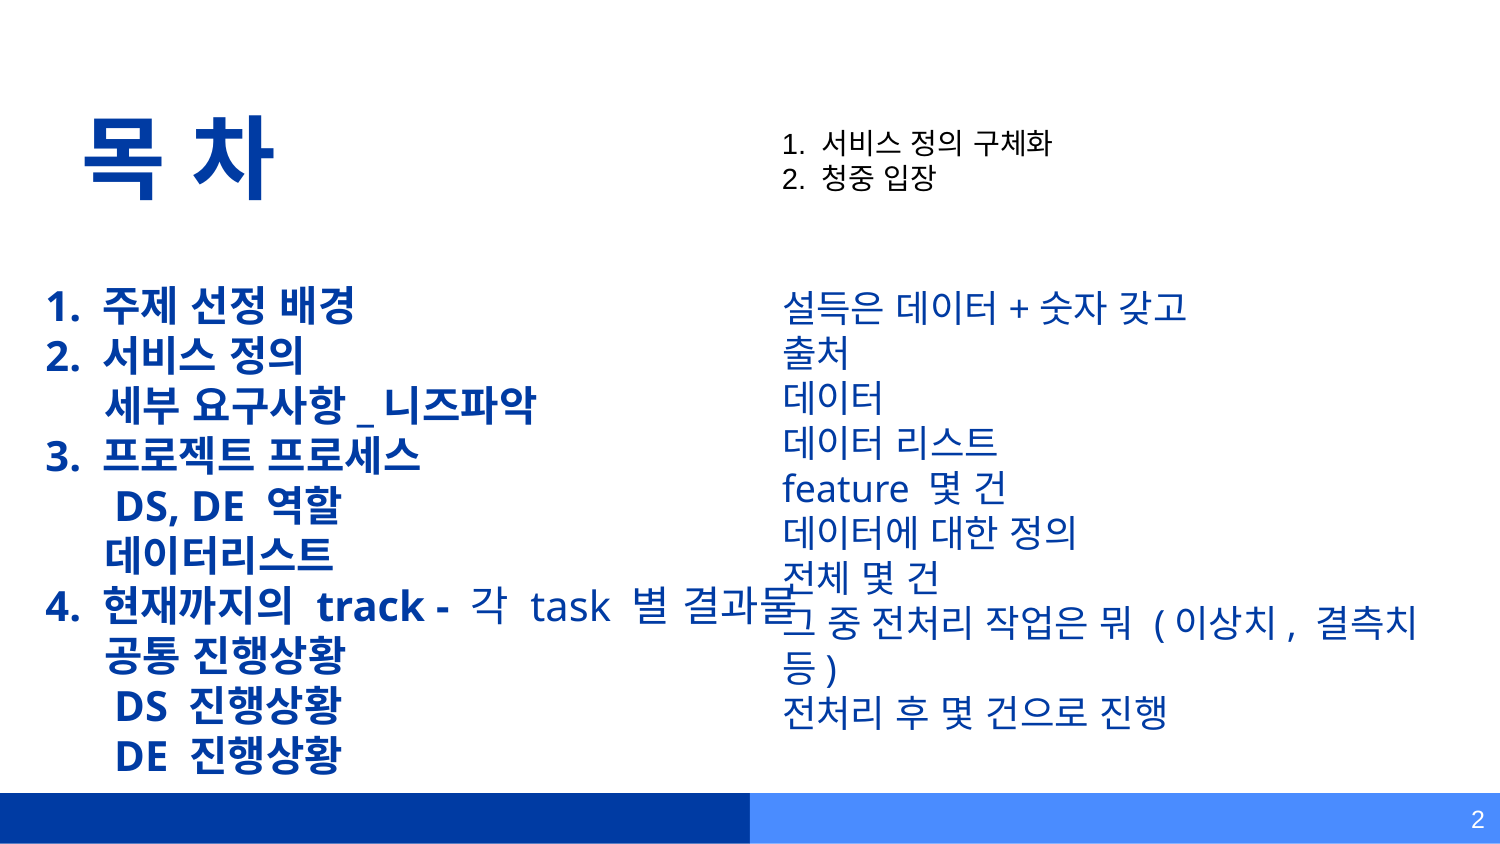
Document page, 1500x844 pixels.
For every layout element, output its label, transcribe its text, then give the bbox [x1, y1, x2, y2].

title 설득은 데이터+숫자 갖고 출처 데이터 데이터 리스트 feature 몇 건 데이터에 대한 정의 전체 몇 건 그 중 전처리 작업은 뭐 (이상치, 결측치 등) 전처리 후 몇 건으로 진행 [767, 269, 1460, 751]
text_box 1. 서비스 정의 구체화 2. 청중 입장 [767, 118, 1180, 203]
title 목 차 [66, 85, 1332, 180]
slide_number 2 [1162, 795, 1500, 841]
title 1. 주제 선정 배경 2. 서비스 정의 세부 요구사항_니즈파악 3. 프로젝트 프로세스 DS, DE 역할 데이터리스트 4. 현재까지의 track - 각 task 별 결과물 공통 진행상황 DS 진행상황 DE 진행상황 [30, 264, 830, 755]
